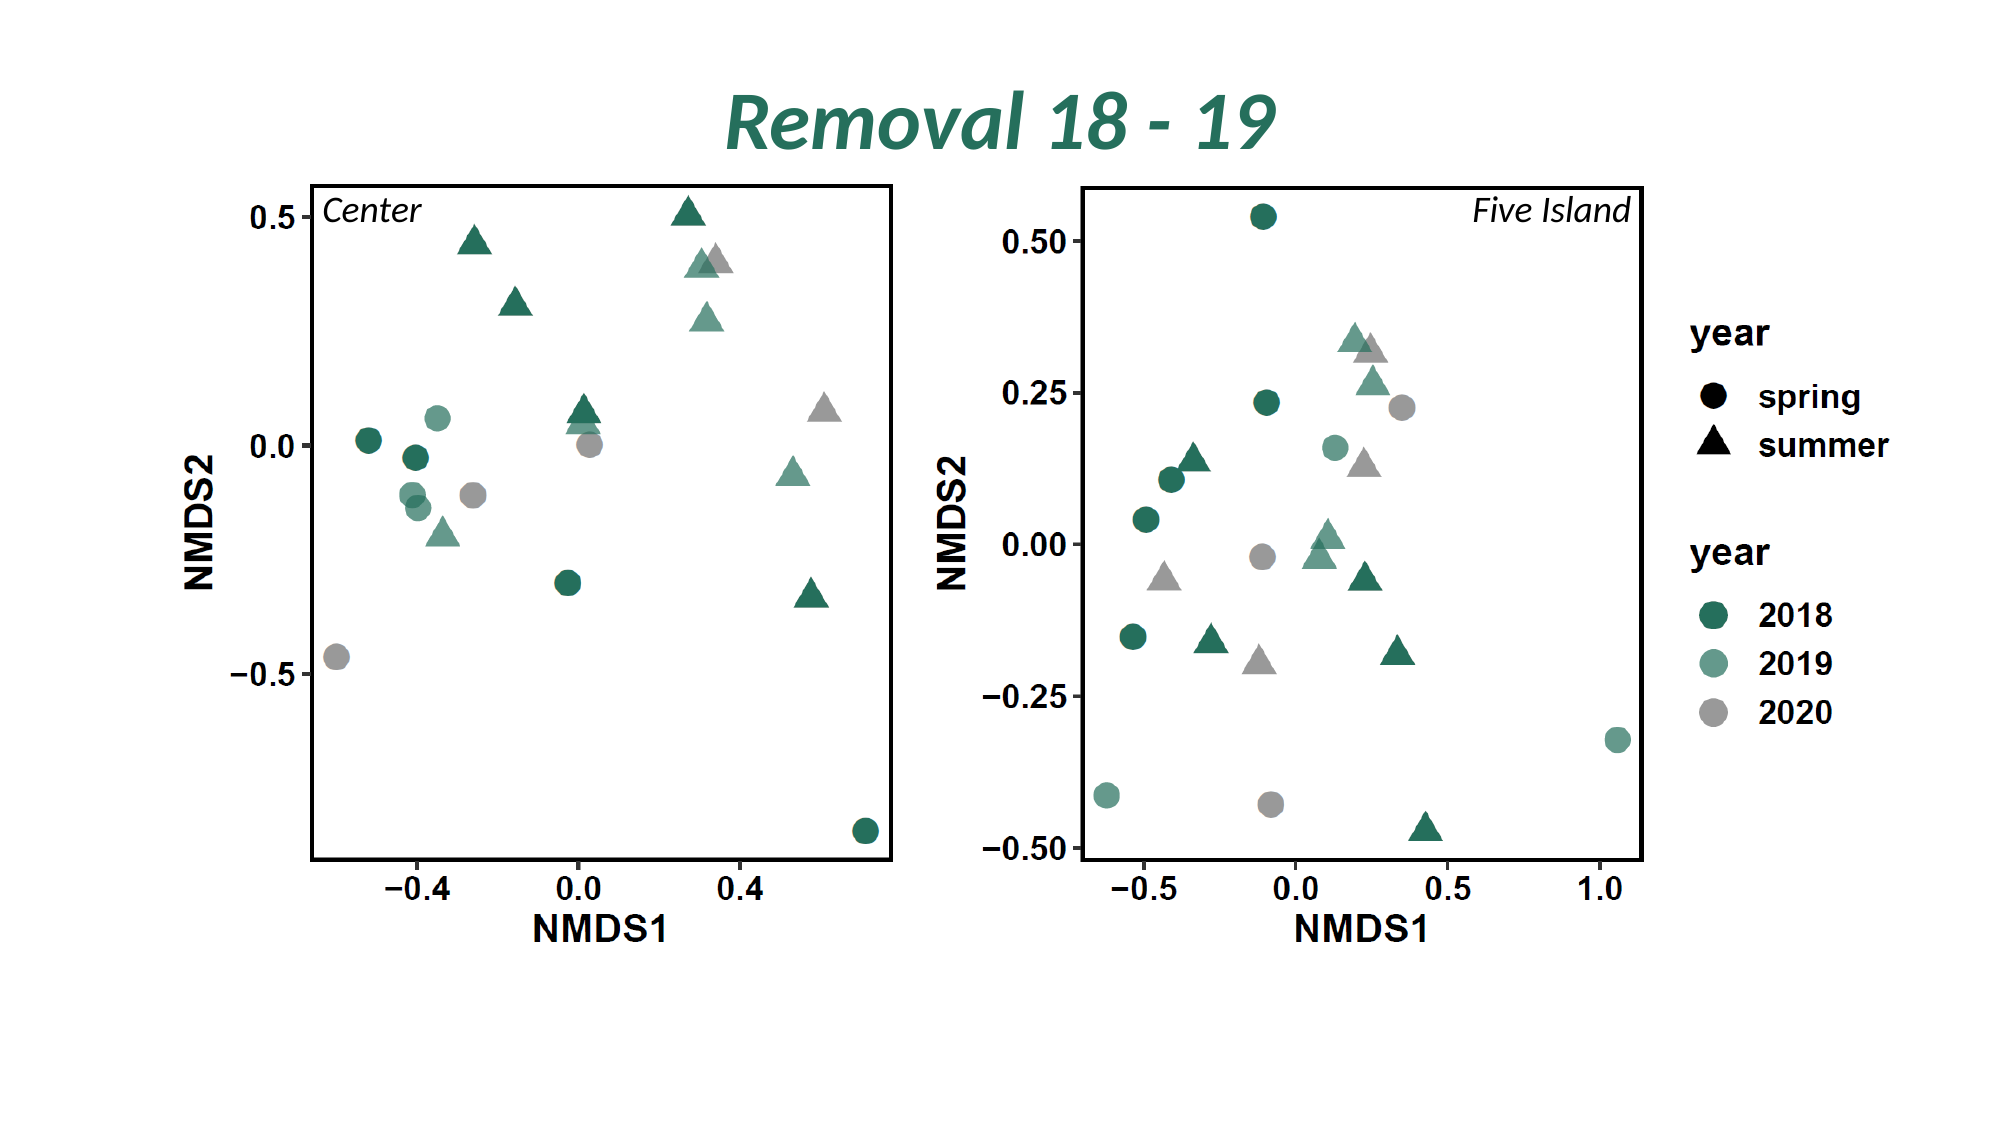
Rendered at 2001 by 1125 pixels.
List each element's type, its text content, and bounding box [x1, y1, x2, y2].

picture [171, 174, 903, 951]
picture [923, 174, 1894, 951]
text_box Removal 18 - 19 [706, 58, 1294, 174]
